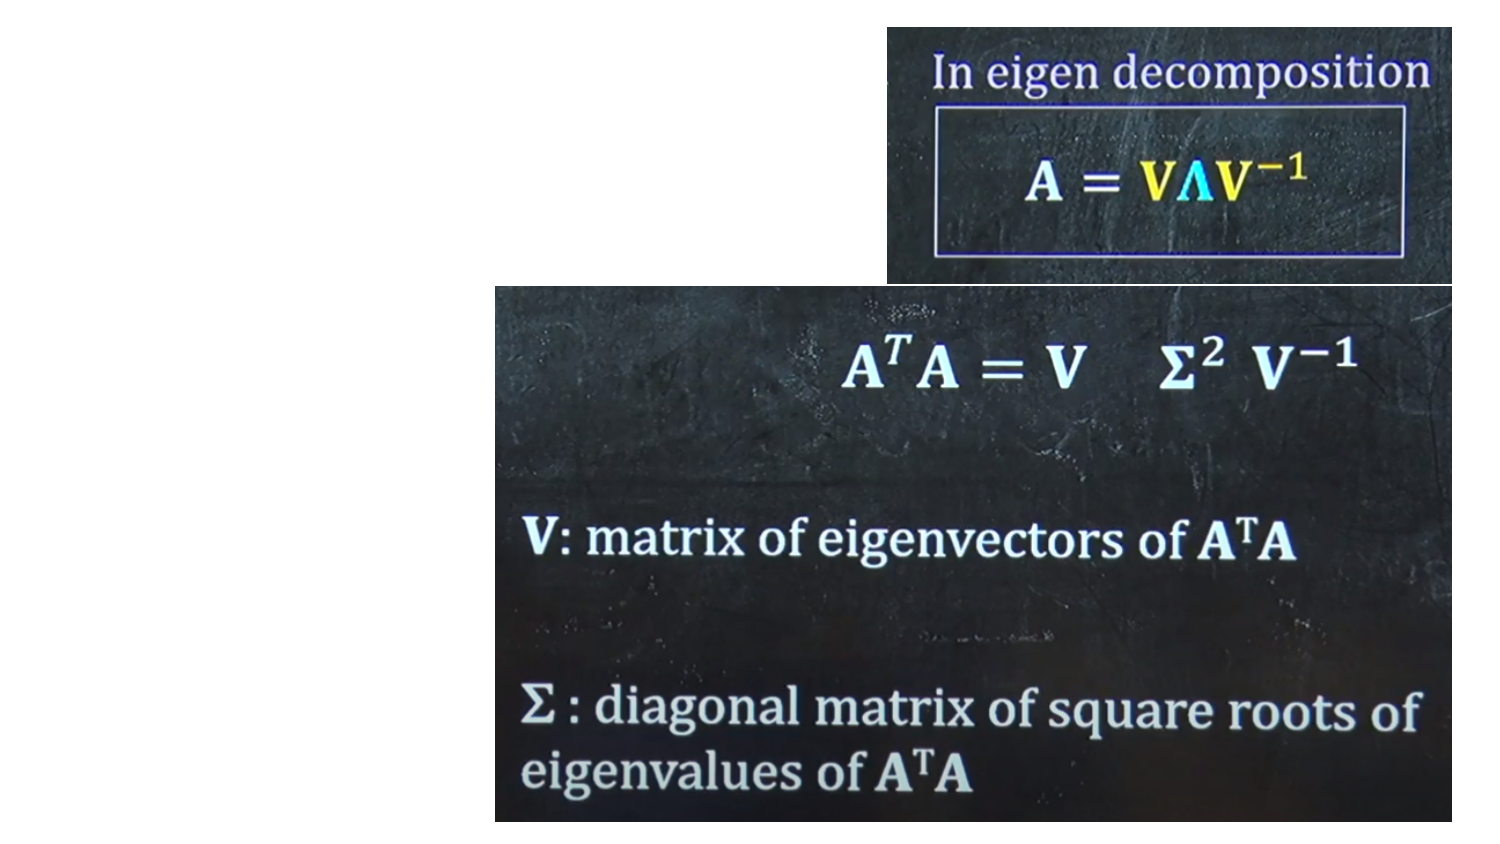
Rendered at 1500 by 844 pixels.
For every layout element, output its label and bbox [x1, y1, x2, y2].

picture [495, 286, 1452, 823]
picture [887, 27, 1452, 285]
